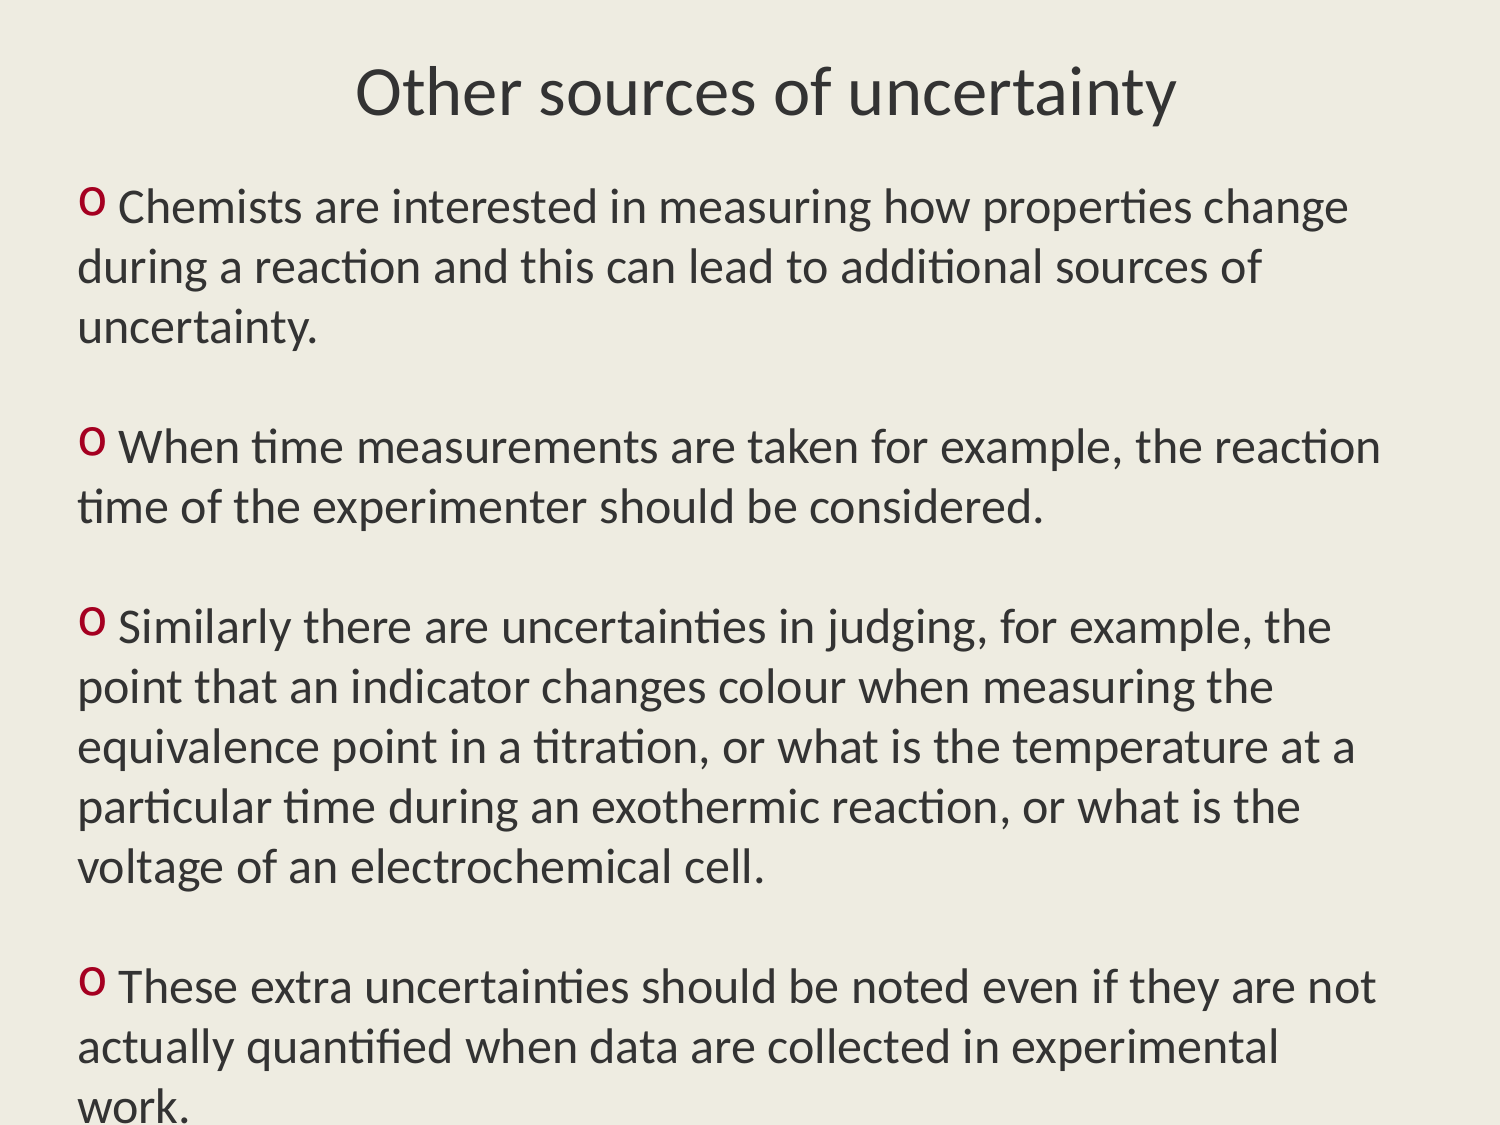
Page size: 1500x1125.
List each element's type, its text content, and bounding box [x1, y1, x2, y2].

title Other sources of uncertainty [137, 37, 1413, 138]
text_box Chemists are interested in measuring how properties change during a reaction and this can lead to additional sources of uncertainty. When time measurements are taken for example, the reaction time of the experimenter should be considered. Similarly there are uncertainties in judging, for example, the point that an indicator changes colour when measuring the equivalence point in a titration, or what is the temperature at a particular time during an exothermic reaction, or what is the voltage of an electrochemical cell. These extra uncertainties should be noted even if they are not actually quantified when data are collected in experimental work. [62, 165, 1413, 1125]
